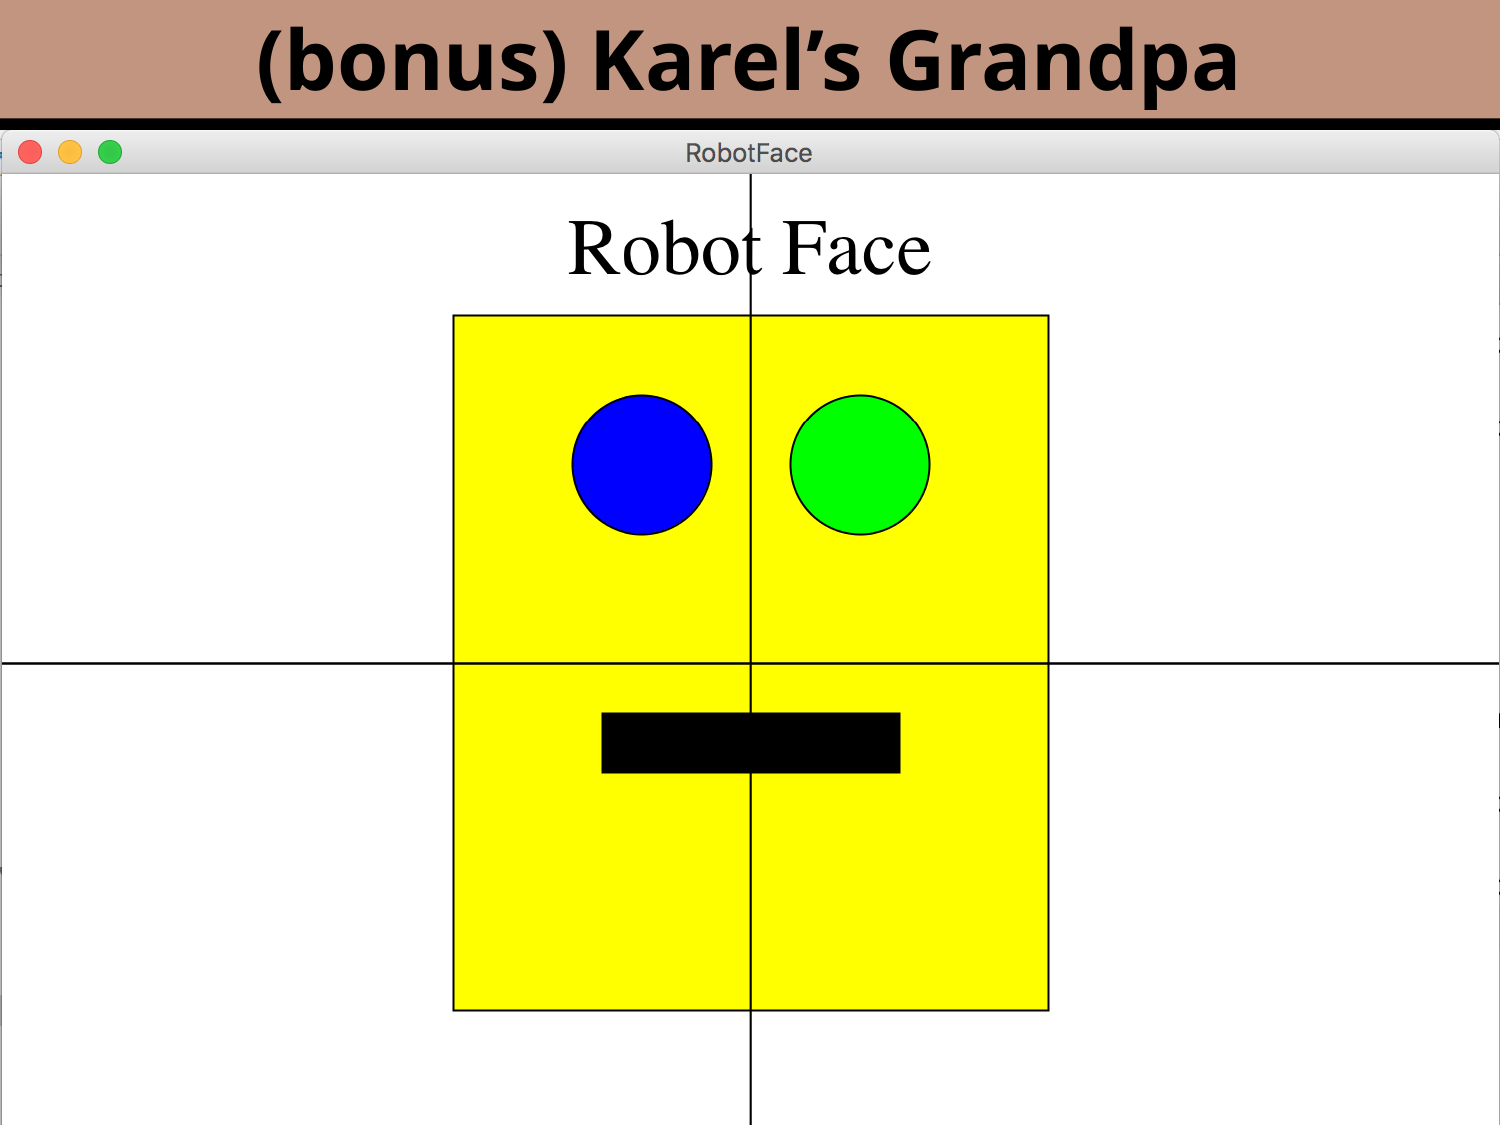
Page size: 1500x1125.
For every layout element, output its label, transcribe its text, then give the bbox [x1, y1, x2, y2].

picture [0, 130, 1500, 1125]
text_box (bonus) Karel’s Grandpa [0, 0, 1500, 121]
